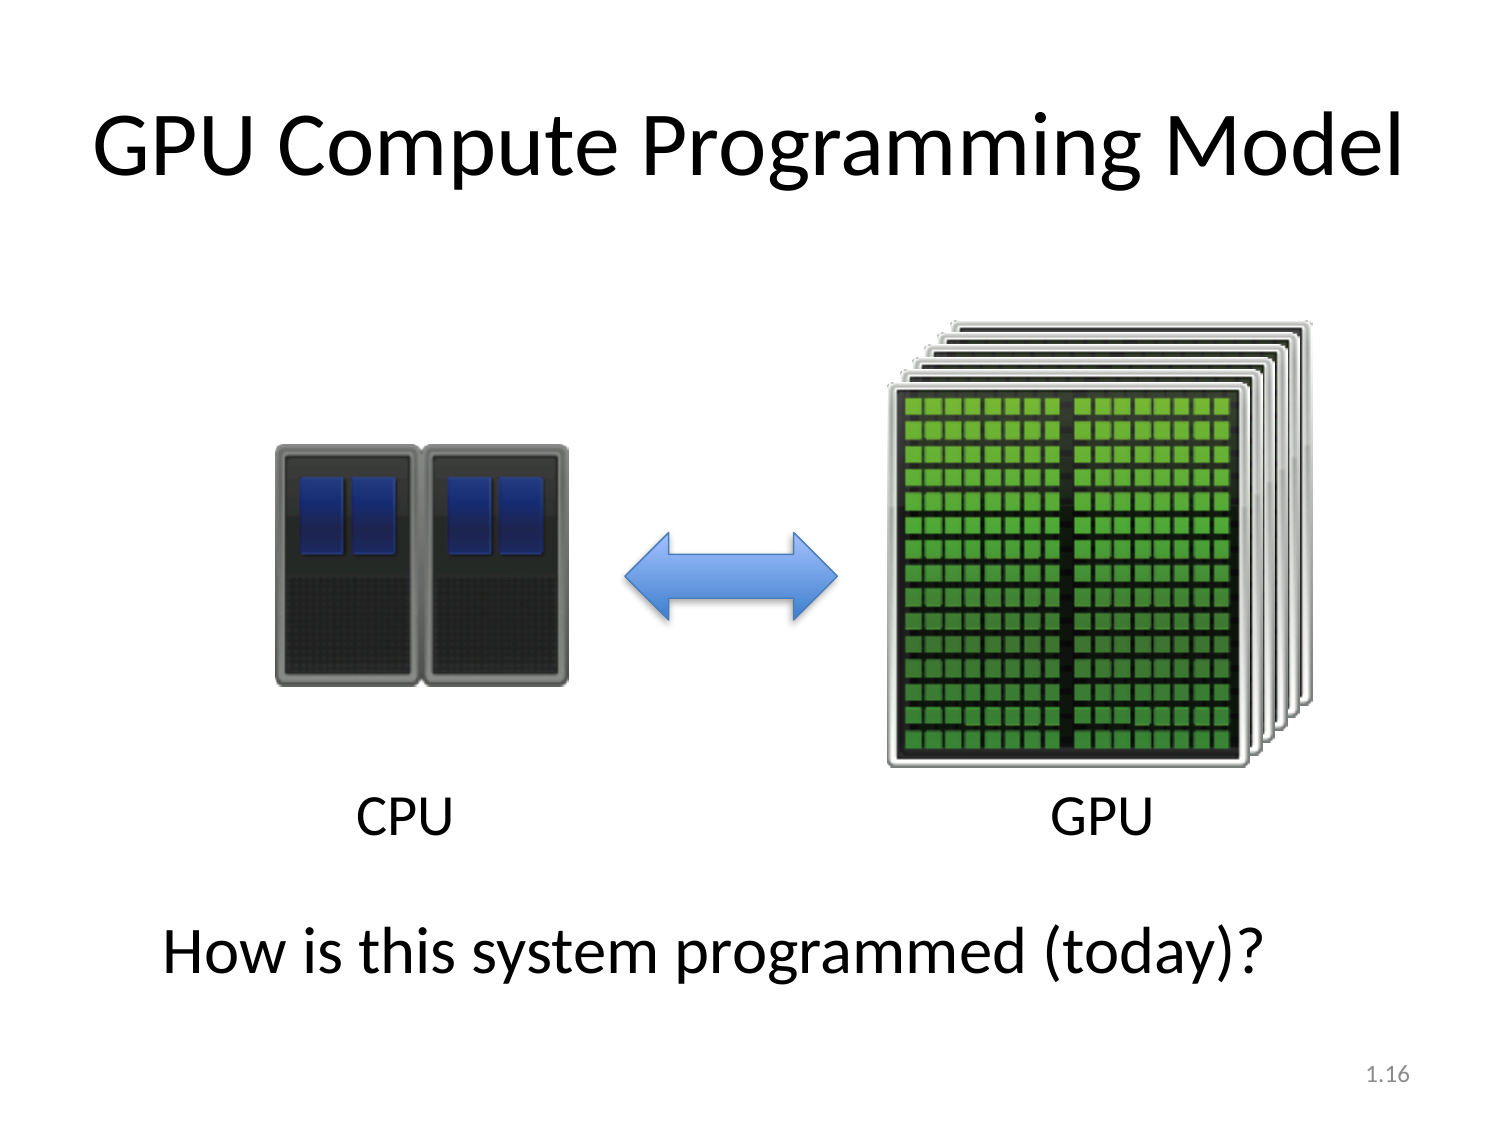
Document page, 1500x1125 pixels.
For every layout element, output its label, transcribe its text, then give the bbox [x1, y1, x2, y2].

picture [887, 319, 1313, 769]
slide_number 1.16 [1074, 1042, 1425, 1103]
list CPU GPU [50, 770, 1400, 1075]
text_box How is this system programmed (today)? [148, 899, 1283, 995]
text_box [624, 531, 838, 621]
picture [274, 444, 569, 687]
title GPU Compute Programming Model [75, 45, 1425, 233]
